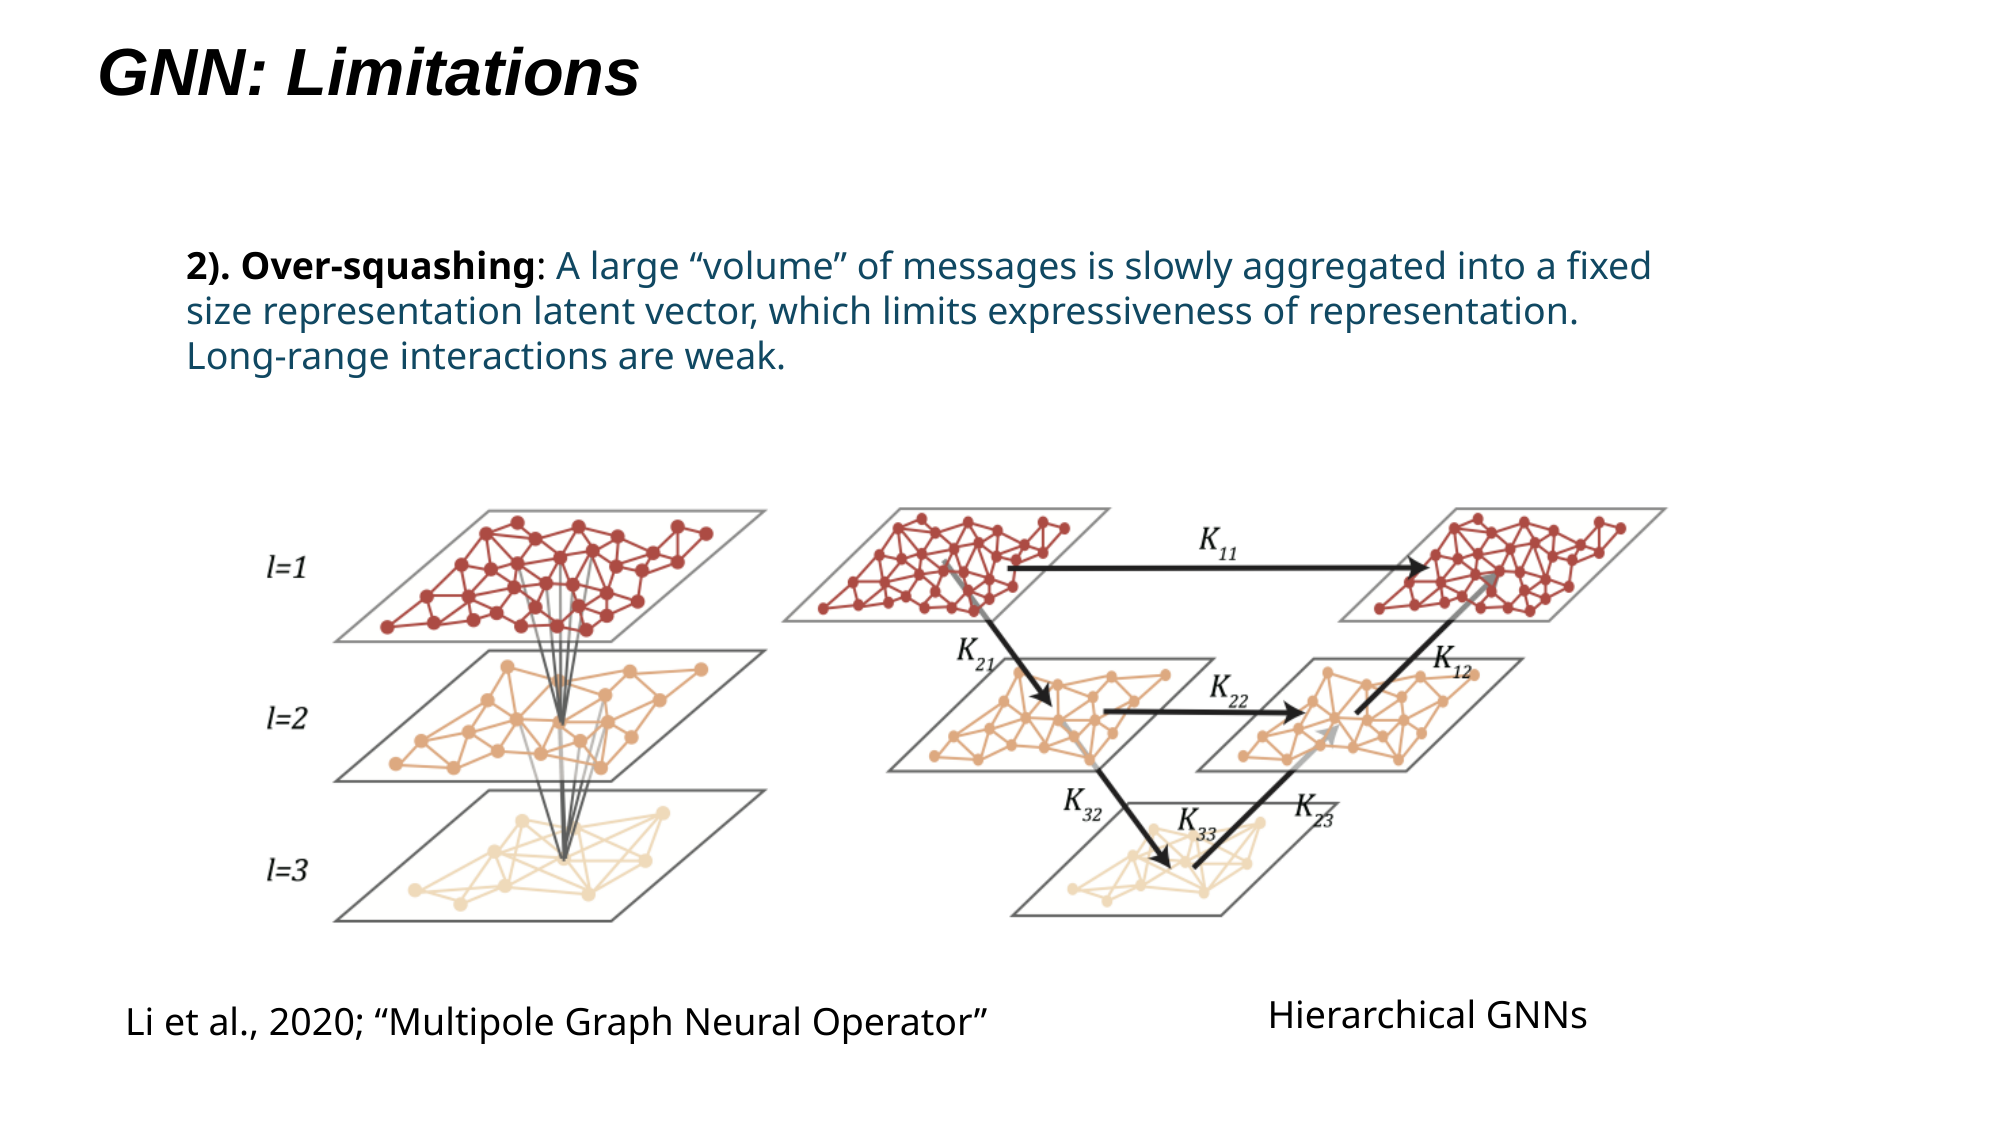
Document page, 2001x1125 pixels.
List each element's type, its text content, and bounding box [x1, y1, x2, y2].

text_box Hierarchical GNNs [1252, 983, 1604, 1044]
text_box Li et al., 2020; “Multipole Graph Neural Operator” [110, 990, 1004, 1051]
text_box 2). Over-squashing: A large “volume” of messages is slowly aggregated into a fixed size representation latent vector, which limits expressiveness of representation. Long-range interactions are weak. [171, 234, 1693, 385]
picture [177, 402, 1716, 946]
text_box GNN: Limitations [82, 0, 2000, 118]
